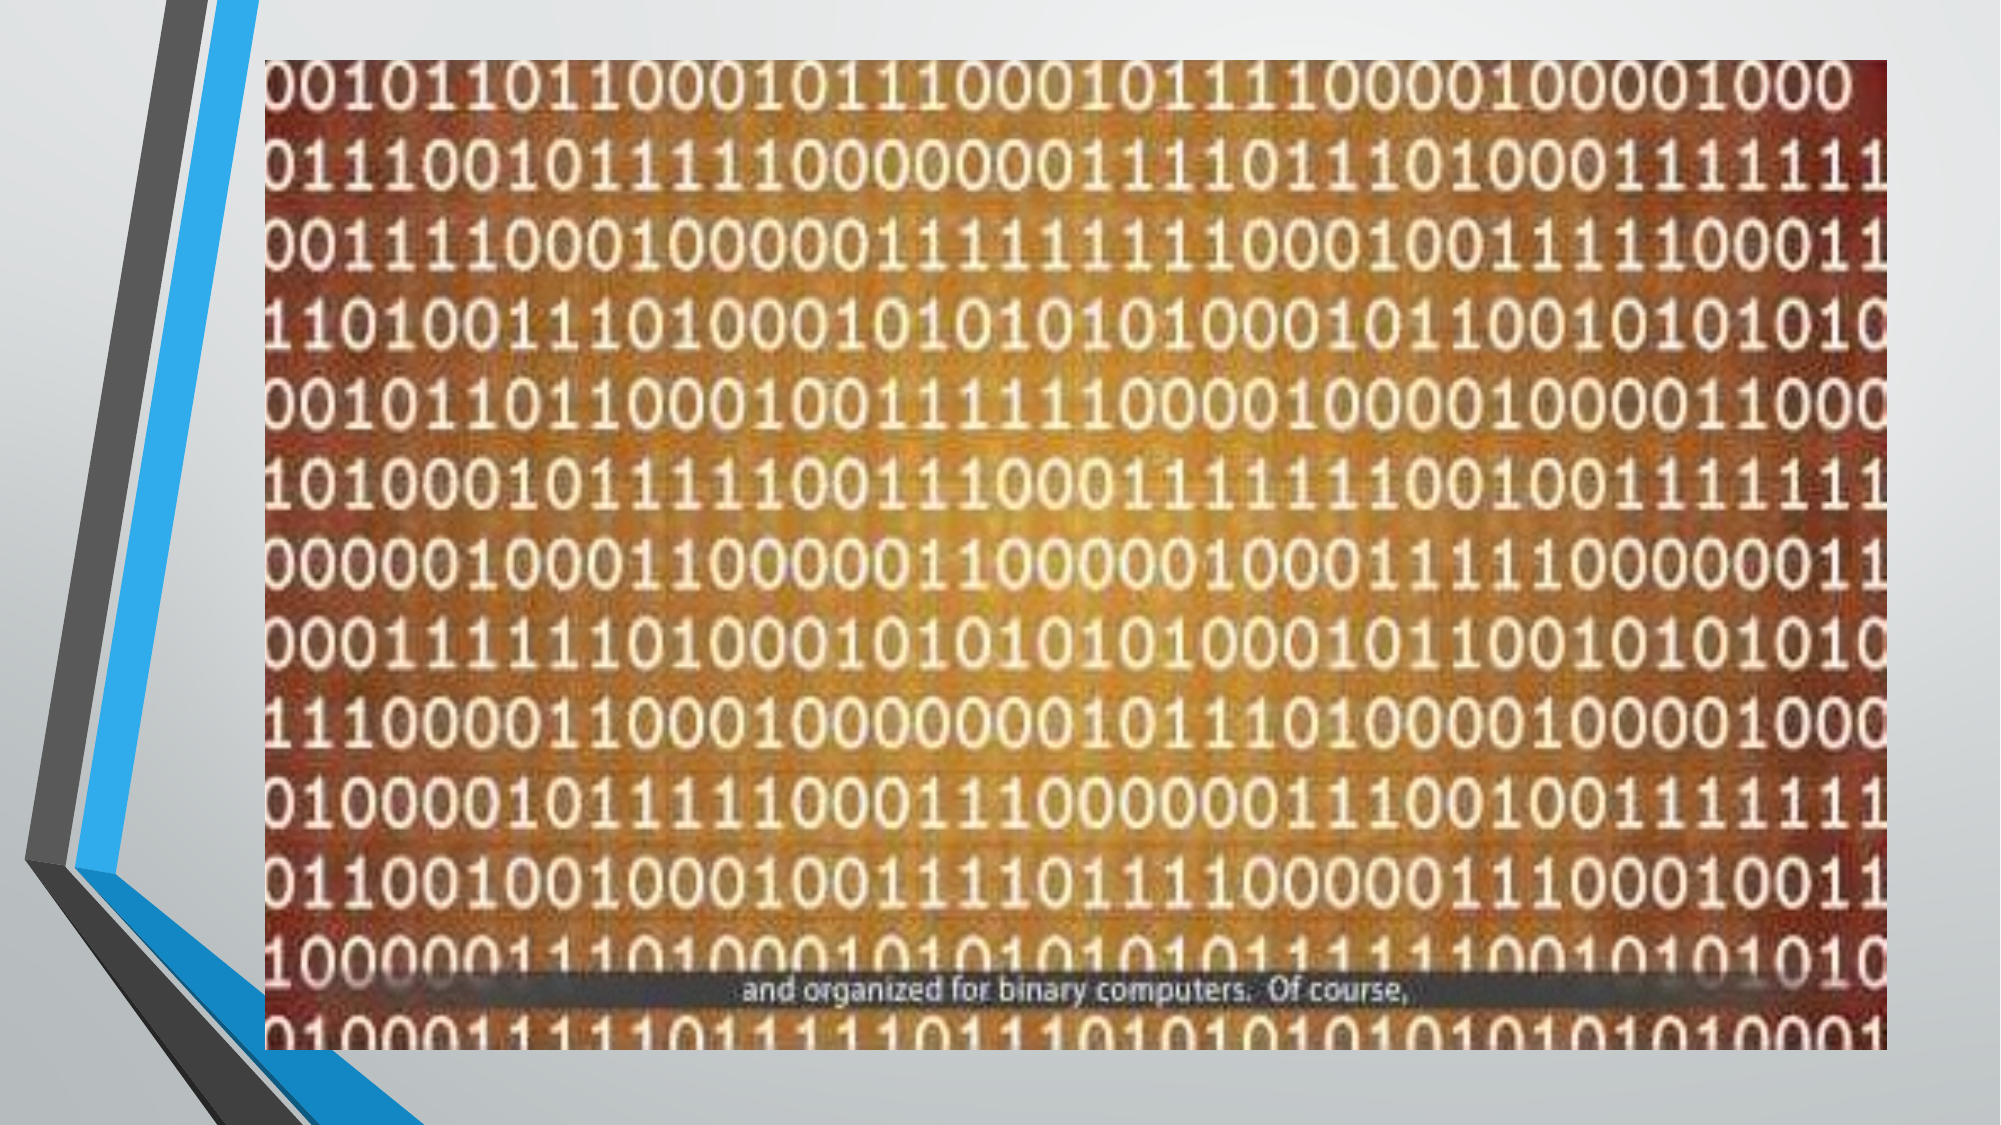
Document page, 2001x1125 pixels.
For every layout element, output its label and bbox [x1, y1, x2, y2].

text_box [264, 59, 1888, 1051]
